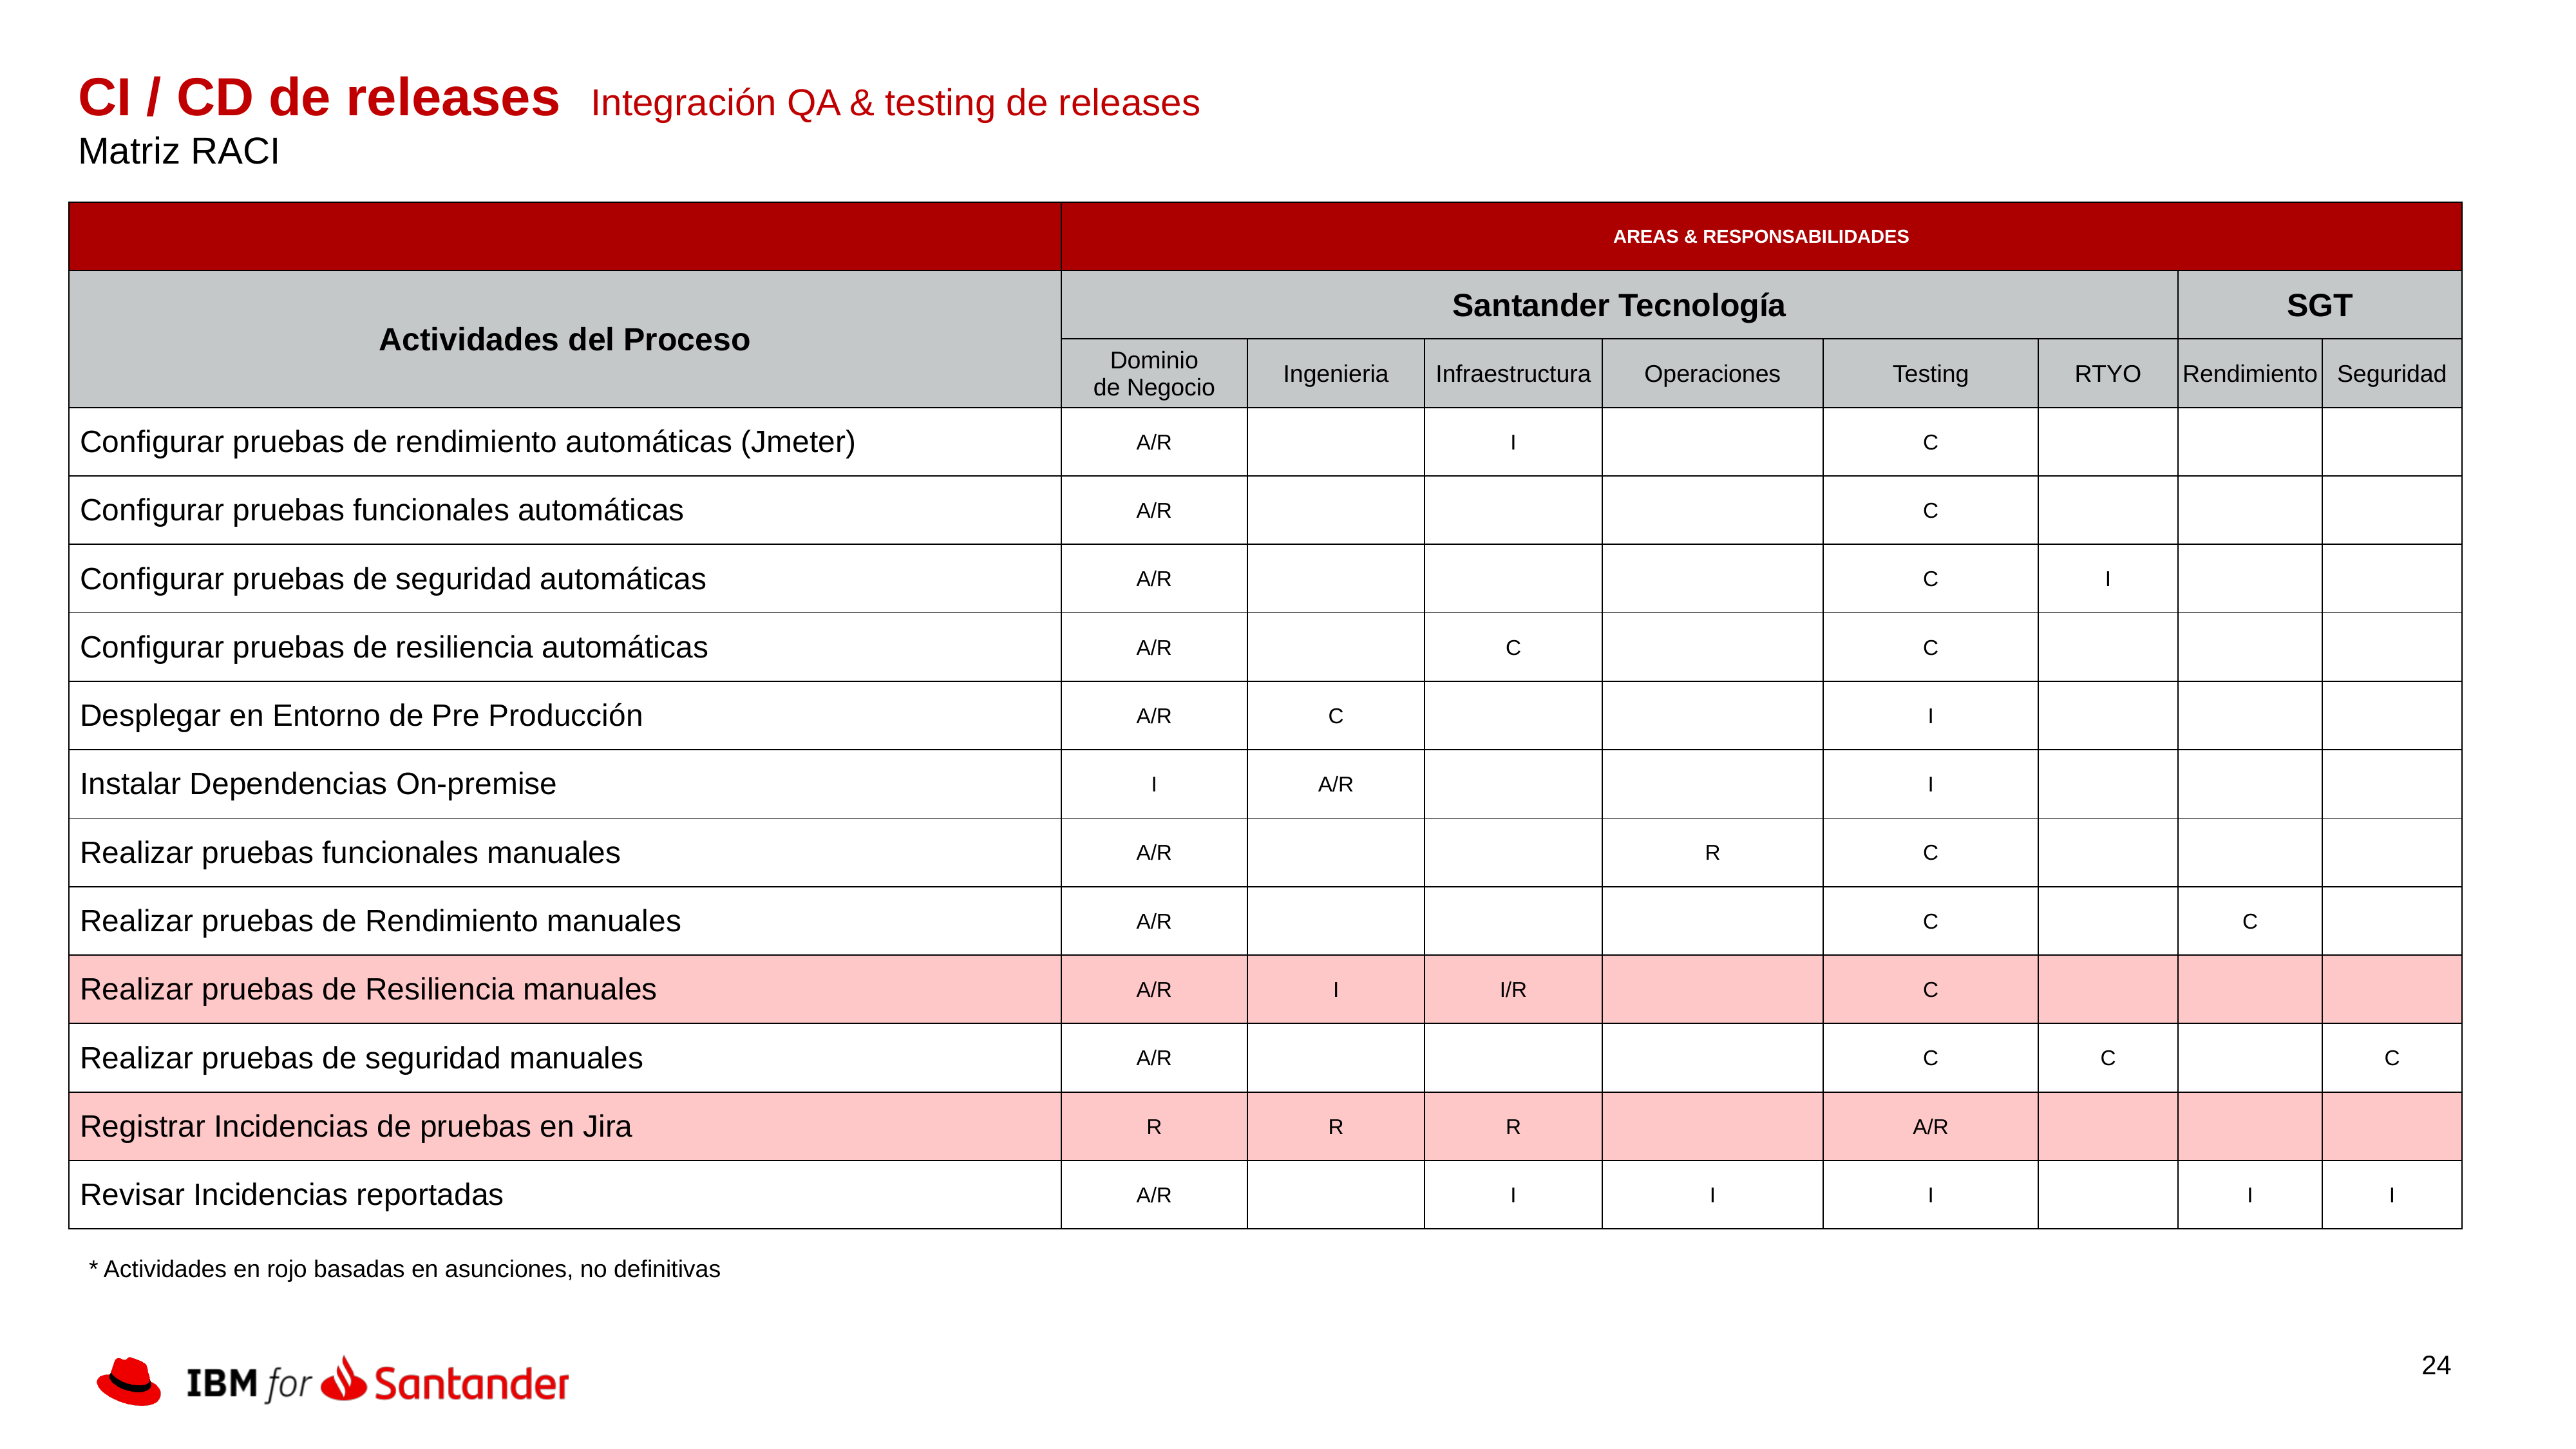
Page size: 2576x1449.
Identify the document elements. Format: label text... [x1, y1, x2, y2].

table_cell C [2179, 887, 2322, 954]
table_cell [1603, 956, 1823, 1023]
table_cell Dominio de Negocio​ [1062, 339, 1247, 407]
table_cell I [1824, 1161, 2038, 1228]
table_cell C [2039, 1024, 2177, 1092]
table_cell Seguridad [2323, 339, 2461, 407]
table_cell A/R [1062, 887, 1247, 954]
table_cell [2323, 1093, 2461, 1160]
table_cell RTYO​ [2039, 339, 2177, 407]
table_cell [2179, 750, 2322, 818]
table_cell [2179, 1024, 2322, 1092]
table_cell [2039, 613, 2177, 681]
table_cell C [1248, 682, 1424, 749]
table_cell SGT [2179, 271, 2461, 338]
table_cell R [1062, 1093, 1247, 1160]
table_cell [2179, 545, 2322, 612]
table_cell Rendimiento [2179, 339, 2322, 407]
table_cell [1603, 750, 1823, 818]
table_cell Desplegar en Entorno de Pre Producción [70, 682, 1061, 749]
table_cell [1603, 477, 1823, 544]
table_cell A/R [1062, 1024, 1247, 1092]
table_cell A/R [1062, 956, 1247, 1023]
table_cell Santander Tecnología [1062, 271, 2177, 338]
table_cell C [1824, 956, 2038, 1023]
table_cell C [1824, 887, 2038, 954]
table_cell A/R [1062, 545, 1247, 612]
table_cell Configurar pruebas de rendimiento automáticas (Jmeter) [70, 408, 1061, 475]
table_cell [1603, 887, 1823, 954]
table_cell [2179, 613, 2322, 681]
table_cell I [1603, 1161, 1823, 1228]
table_cell I [2179, 1161, 2322, 1228]
table_cell [1425, 750, 1602, 818]
table_cell [2323, 956, 2461, 1023]
table_cell [2323, 819, 2461, 886]
table_cell [2323, 613, 2461, 681]
table_cell R [1248, 1093, 1424, 1160]
table_cell I [1425, 1161, 1602, 1228]
table_cell A/R [1248, 750, 1424, 818]
table_cell I [1824, 682, 2038, 749]
table_cell [1425, 819, 1602, 886]
table_cell Configurar pruebas de resiliencia automáticas [70, 613, 1061, 681]
table_header [70, 203, 1061, 270]
table_cell [2179, 408, 2322, 475]
table_cell C [2323, 1024, 2461, 1092]
table_cell C [1824, 545, 2038, 612]
table_cell C [1824, 613, 2038, 681]
table_cell [1603, 682, 1823, 749]
table_cell I [1824, 750, 2038, 818]
table_cell I [1248, 956, 1424, 1023]
table_cell A/R [1062, 682, 1247, 749]
table_cell Actividades del Proceso​ [70, 271, 1061, 407]
table_cell C [1824, 819, 2038, 886]
table_cell [2323, 682, 2461, 749]
table_cell Configurar pruebas de seguridad automáticas [70, 545, 1061, 612]
table_header AREAS & RESPONSABILIDADES [1062, 203, 2461, 270]
table_cell [2039, 1093, 2177, 1160]
table_cell [2323, 477, 2461, 544]
text_box CI / CD de releases Integración QA & testing de releases Matriz RACI [68, 57, 2458, 202]
table_cell [2039, 887, 2177, 954]
table_cell C [1824, 408, 2038, 475]
table_cell Realizar pruebas de seguridad manuales [70, 1024, 1061, 1092]
table_cell I/R [1425, 956, 1602, 1023]
table_cell [1603, 545, 1823, 612]
text_box * Actividades en rojo basadas en asunciones, no definitivas [79, 1248, 731, 1287]
table_cell [1425, 887, 1602, 954]
table_cell [2179, 1093, 2322, 1160]
table_cell A/R [1824, 1093, 2038, 1160]
table_cell Realizar pruebas de Resiliencia manuales [70, 956, 1061, 1023]
table_cell [2179, 477, 2322, 544]
table_cell [1248, 1024, 1424, 1092]
table_cell Registrar Incidencias de pruebas en Jira [70, 1093, 1061, 1160]
table_cell I [2323, 1161, 2461, 1228]
table_cell [2039, 682, 2177, 749]
table_cell A/R [1062, 819, 1247, 886]
table_cell [1603, 1024, 1823, 1092]
table_cell [1248, 1161, 1424, 1228]
table_cell [1425, 682, 1602, 749]
table_cell [1603, 1093, 1823, 1160]
table_cell [2179, 819, 2322, 886]
table_cell [2323, 545, 2461, 612]
table_cell Revisar Incidencias reportadas [70, 1161, 1061, 1228]
table_cell [2323, 887, 2461, 954]
table_cell [2039, 819, 2177, 886]
table_cell I [1062, 750, 1247, 818]
table_cell [2039, 408, 2177, 475]
table_cell A/R [1062, 408, 1247, 475]
table_cell [2179, 682, 2322, 749]
table_cell Testing​ [1824, 339, 2038, 407]
table_cell [1248, 887, 1424, 954]
table_cell C [1824, 477, 2038, 544]
table_cell I [1425, 408, 1602, 475]
table_cell A/R [1062, 613, 1247, 681]
table_cell [1425, 545, 1602, 612]
table_cell C [1824, 1024, 2038, 1092]
table_cell [2039, 956, 2177, 1023]
table_cell Realizar pruebas funcionales manuales [70, 819, 1061, 886]
table_cell [1425, 477, 1602, 544]
table_cell Configurar pruebas funcionales automáticas [70, 477, 1061, 544]
table_cell [2039, 750, 2177, 818]
table_cell [2323, 750, 2461, 818]
table_cell Ingenieria [1248, 339, 1424, 407]
table_cell R [1425, 1093, 1602, 1160]
table_cell [2039, 477, 2177, 544]
table_cell [1603, 408, 1823, 475]
table_cell [1248, 477, 1424, 544]
table_cell [1603, 613, 1823, 681]
table_cell A/R [1062, 1161, 1247, 1228]
table_cell Instalar Dependencias On-premise [70, 750, 1061, 818]
table_cell Operaciones [1603, 339, 1823, 407]
table_cell C [1425, 613, 1602, 681]
table_cell Infraestructura [1425, 339, 1602, 407]
table_cell Realizar pruebas de Rendimiento manuales [70, 887, 1061, 954]
table_cell R [1603, 819, 1823, 886]
table_cell A/R [1062, 477, 1247, 544]
table_cell [1248, 613, 1424, 681]
table_cell I [2039, 545, 2177, 612]
table_cell [1425, 1024, 1602, 1092]
table_cell [1248, 819, 1424, 886]
table_cell [2039, 1161, 2177, 1228]
table_cell [1248, 408, 1424, 475]
table_cell [1248, 545, 1424, 612]
table_cell [2323, 408, 2461, 475]
table_cell [2179, 956, 2322, 1023]
picture [97, 1357, 161, 1406]
